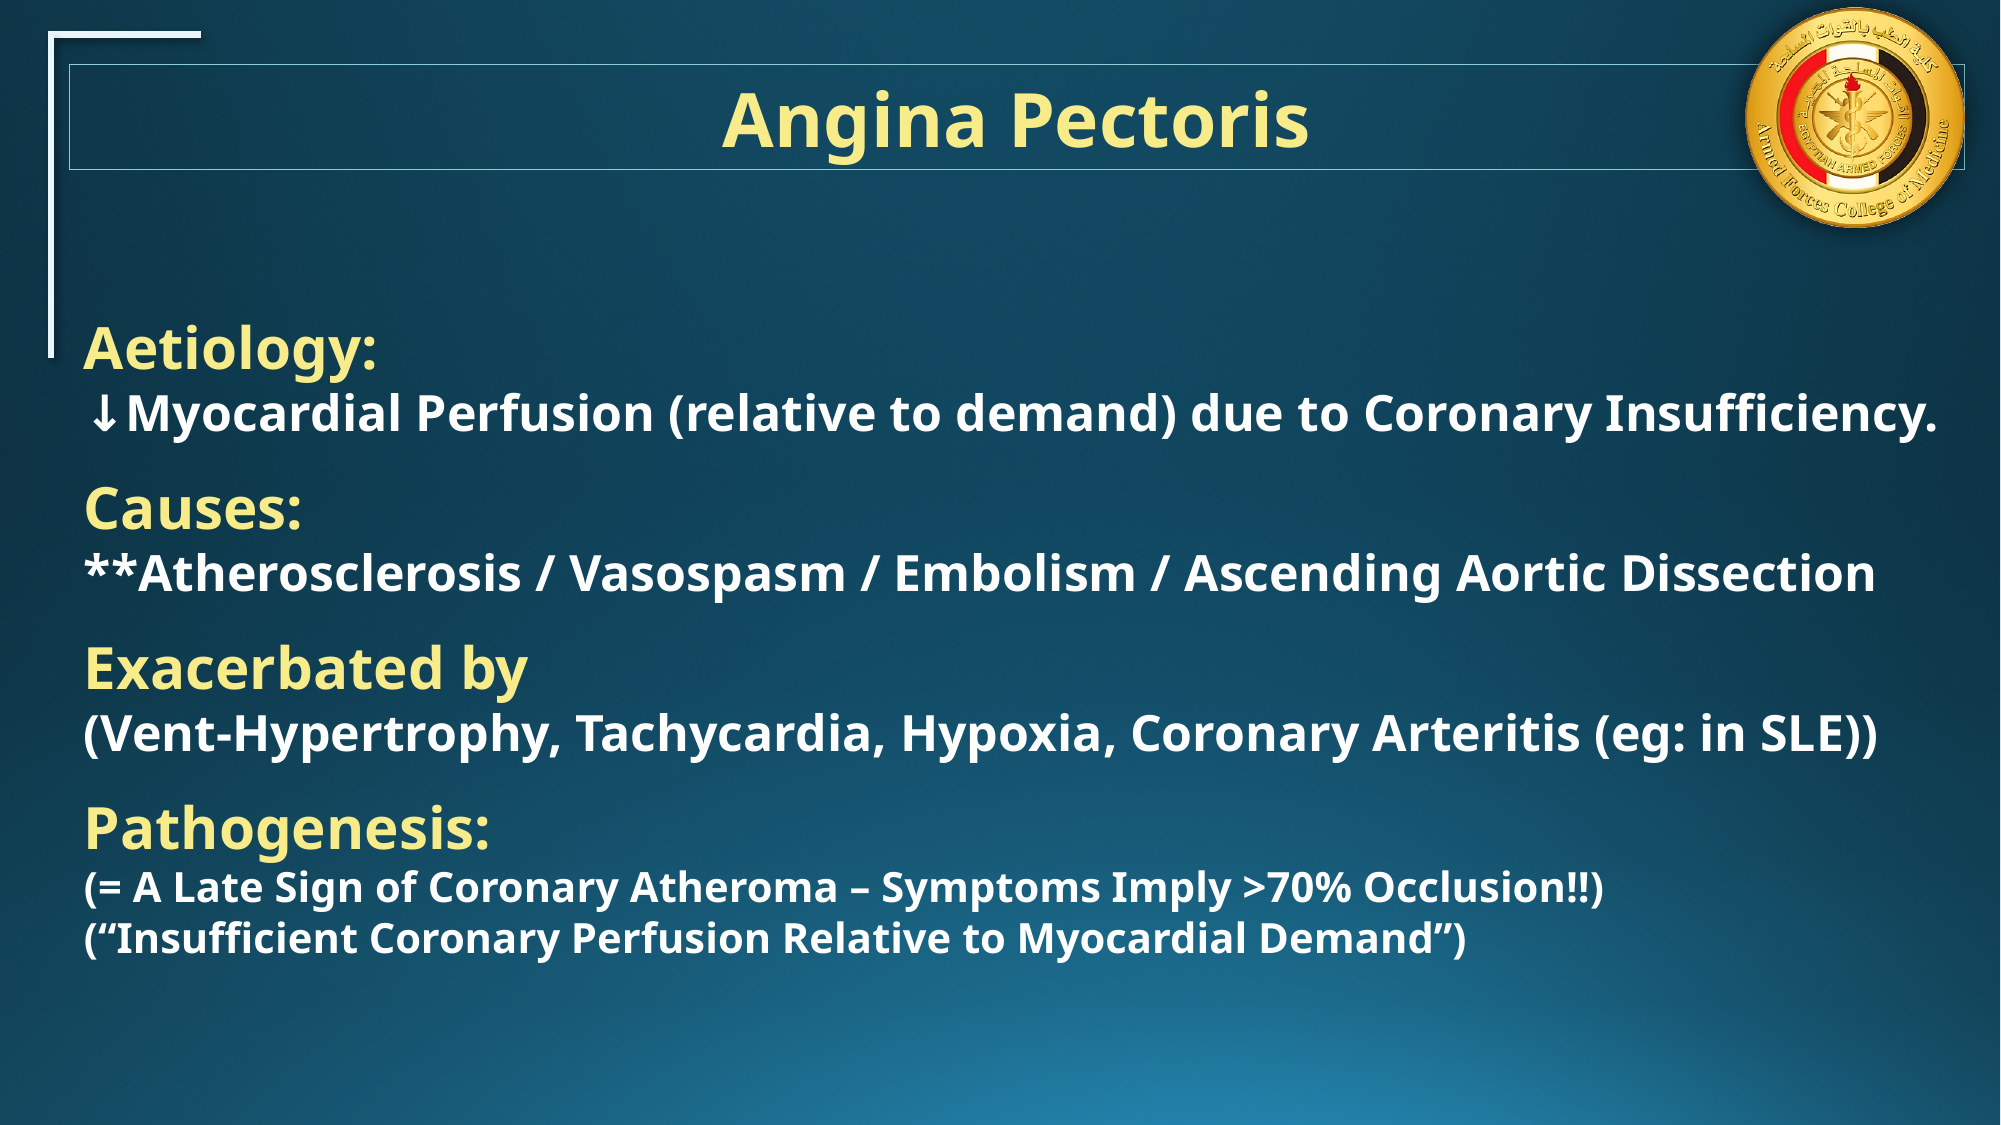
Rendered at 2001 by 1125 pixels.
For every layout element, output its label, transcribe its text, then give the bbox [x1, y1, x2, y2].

text_box Angina Pectoris [69, 64, 1722, 170]
picture [0, 0, 2001, 1125]
text_box Aetiology: ↓Myocardial Perfusion (relative to demand) due to Coronary Insufficiency. Causes: **Atherosclerosis / Vasospasm / Embolism / Ascending Aortic Dissection Exacerbated by (Vent-Hypertrophy, Tachycardia, Hypoxia, Coronary Arteritis (eg: in SLE)) Pathogenesis: (= A Late Sign of Coronary Atheroma – Symptoms Imply >70% Occlusion!!) (“Insufficient Coronary Perfusion Relative to Myocardial Demand”) [69, 304, 1965, 969]
